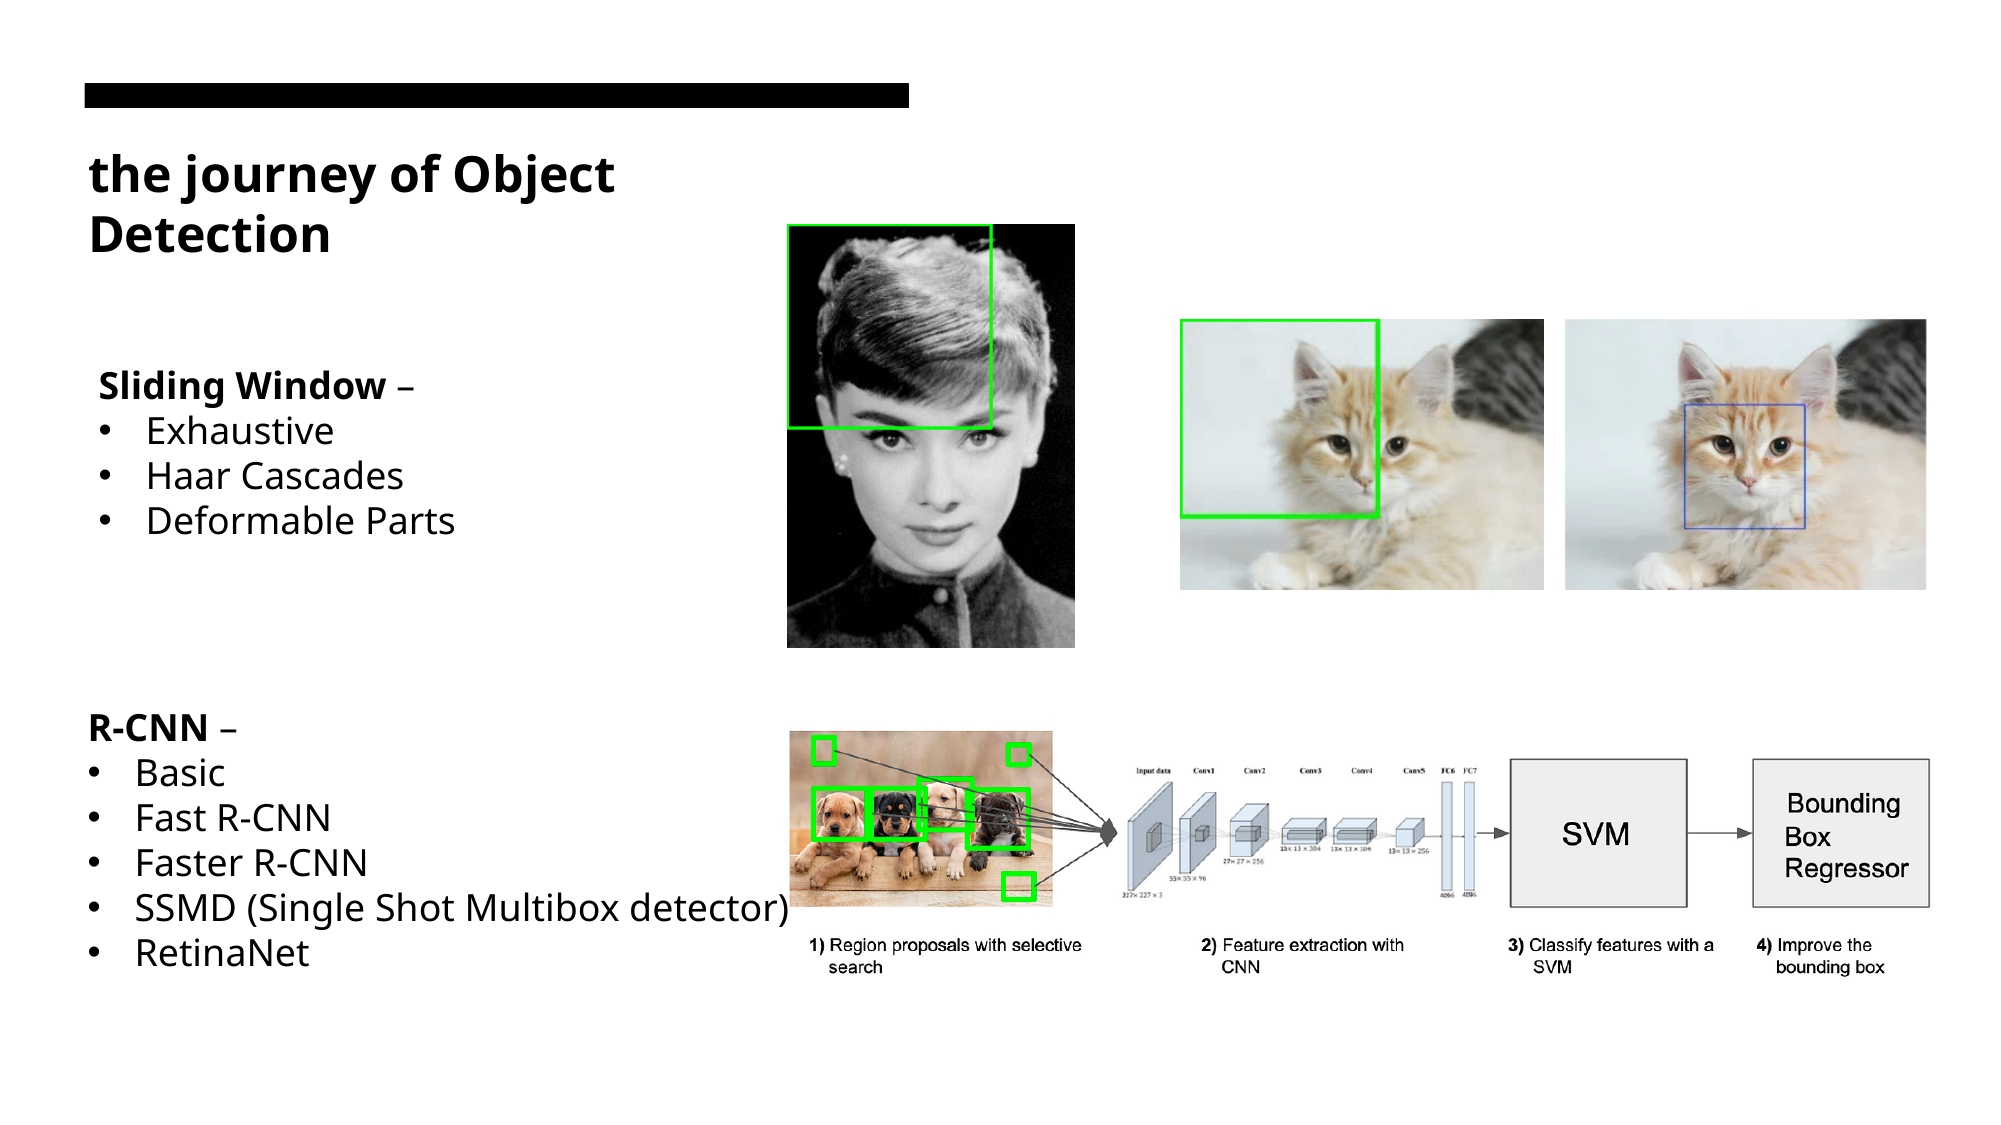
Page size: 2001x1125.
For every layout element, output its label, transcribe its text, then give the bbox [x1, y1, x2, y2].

text_box Sliding Window – Exhaustive Haar Cascades Deformable Parts [83, 354, 471, 550]
picture [786, 224, 1075, 648]
picture [781, 719, 1943, 985]
text_box R-CNN – Basic Fast R-CNN Faster R-CNN SSMD (Single Shot Multibox detector) RetinaNet [72, 696, 805, 982]
picture [1180, 319, 1544, 590]
text_box the journey of Object Detection [73, 135, 819, 270]
picture [1563, 316, 1927, 590]
